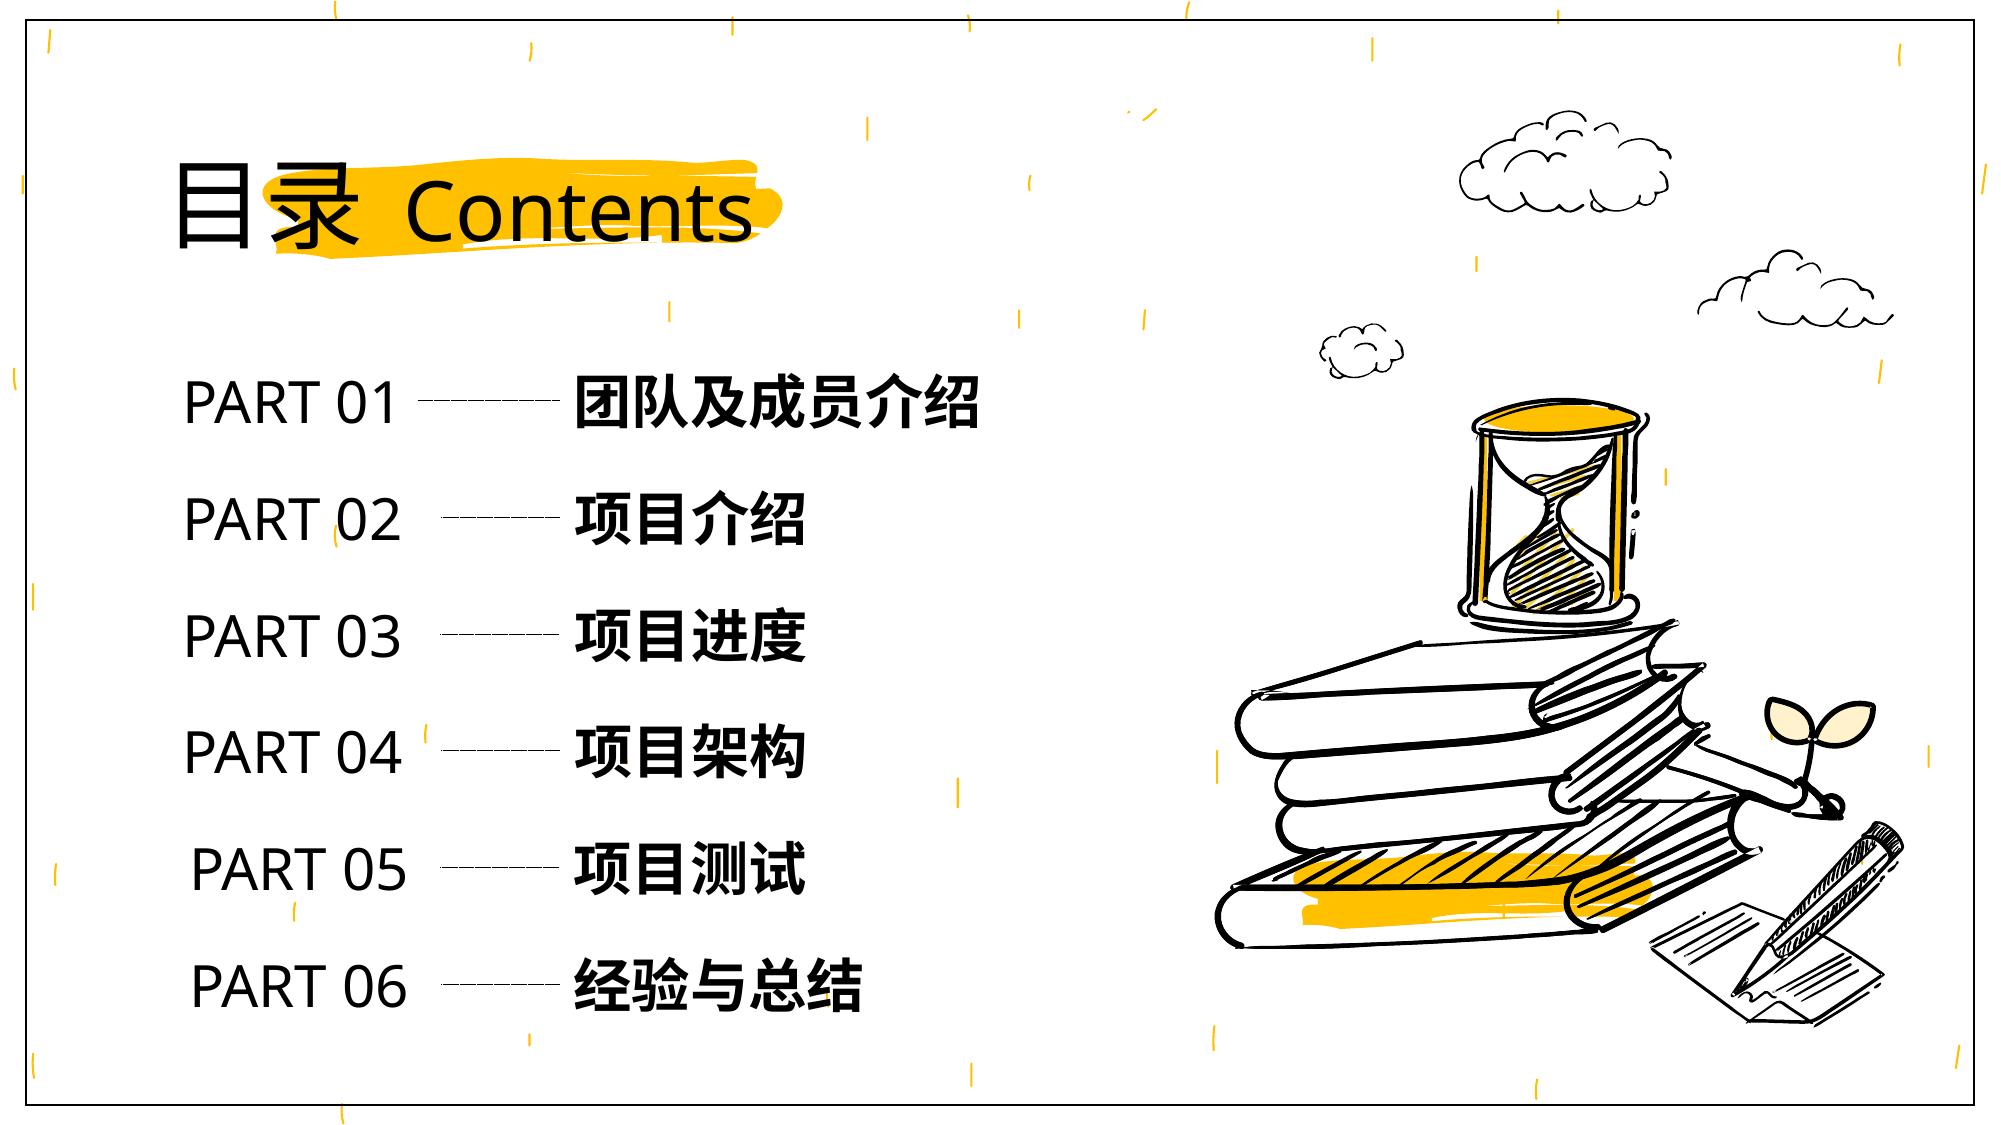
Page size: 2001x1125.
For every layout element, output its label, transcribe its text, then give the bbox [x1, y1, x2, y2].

text_box PART 02 [167, 474, 418, 560]
text_box PART 01 [167, 358, 418, 443]
text_box PART 03 [167, 591, 418, 677]
text_box PART 06 [174, 941, 425, 1027]
text_box 项目架构 [559, 708, 1001, 793]
text_box PART 05 [174, 825, 425, 910]
text_box 项目进度 [559, 591, 1001, 677]
text_box 团队及成员介绍 [559, 358, 1000, 443]
text_box 项目介绍 [559, 474, 1001, 560]
text_box PART 04 [167, 708, 418, 793]
text_box 经验与总结 [559, 941, 1000, 1027]
text_box 项目测试 [559, 824, 1000, 910]
text_box 目录 Contents [164, 141, 837, 262]
